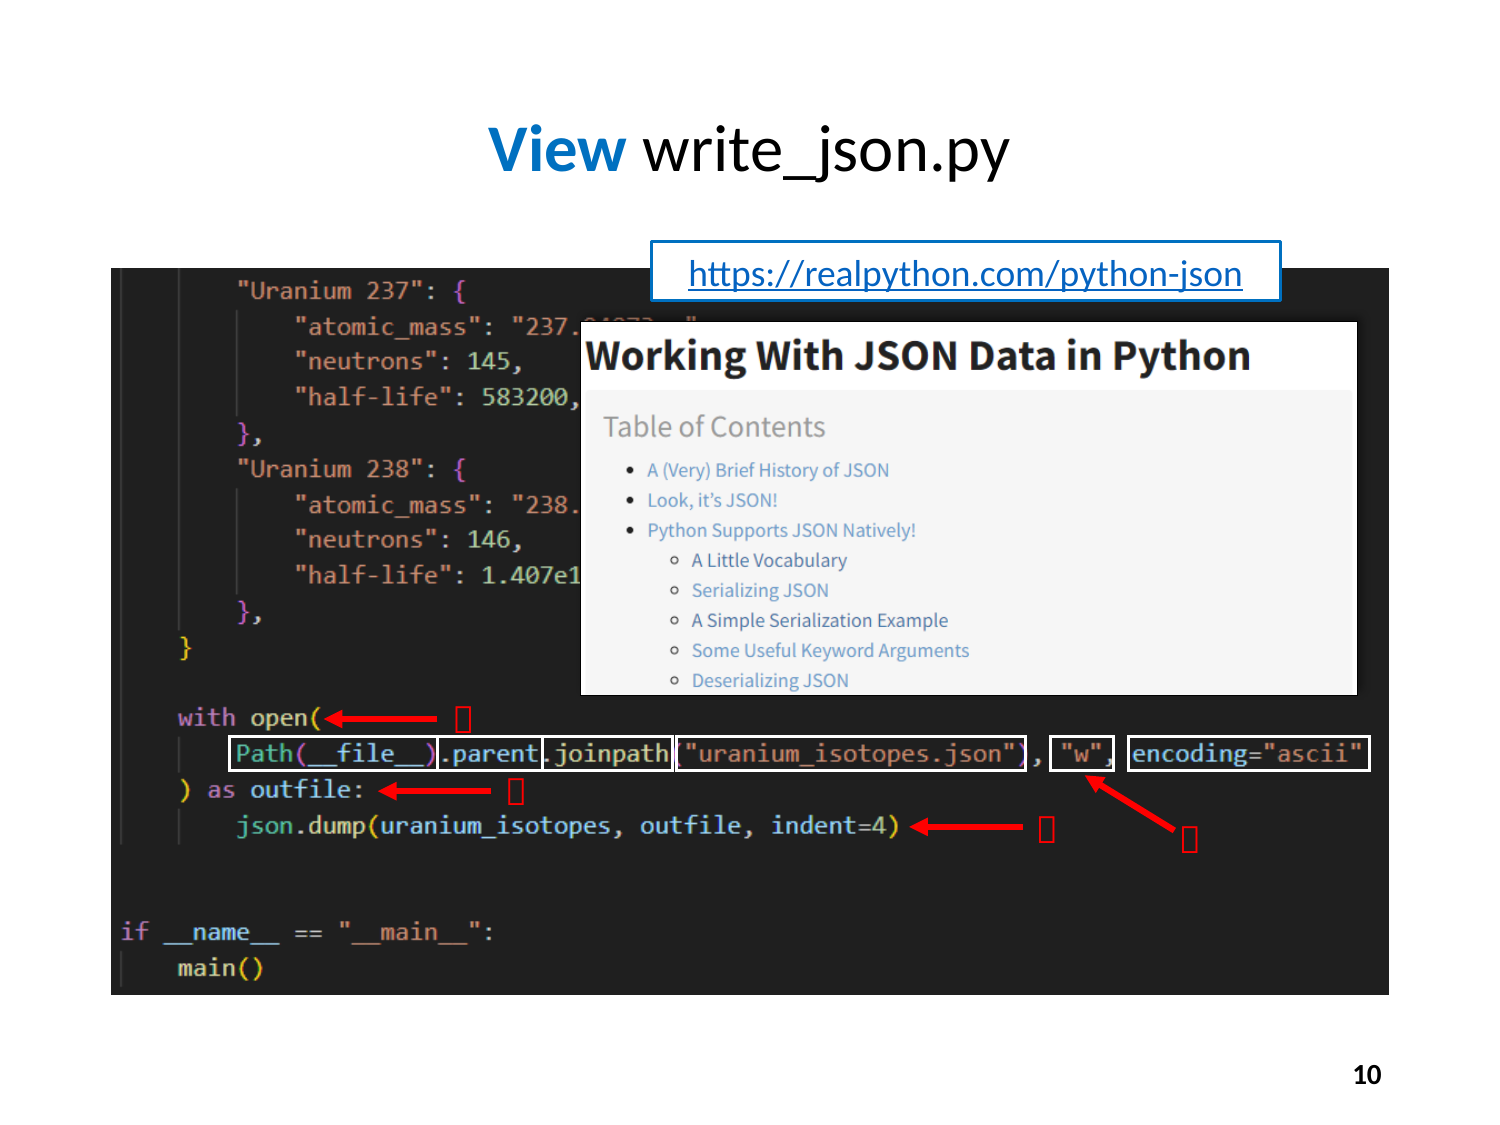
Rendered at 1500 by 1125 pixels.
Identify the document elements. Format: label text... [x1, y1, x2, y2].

text_box https://realpython.com/python-json [651, 241, 1281, 268]
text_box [909, 798, 1084, 859]
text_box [323, 688, 501, 750]
title View write_json.py [103, 59, 1397, 241]
slide_number 10 [1059, 1042, 1397, 1103]
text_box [1084, 775, 1227, 869]
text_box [377, 760, 553, 822]
picture [111, 268, 1389, 995]
